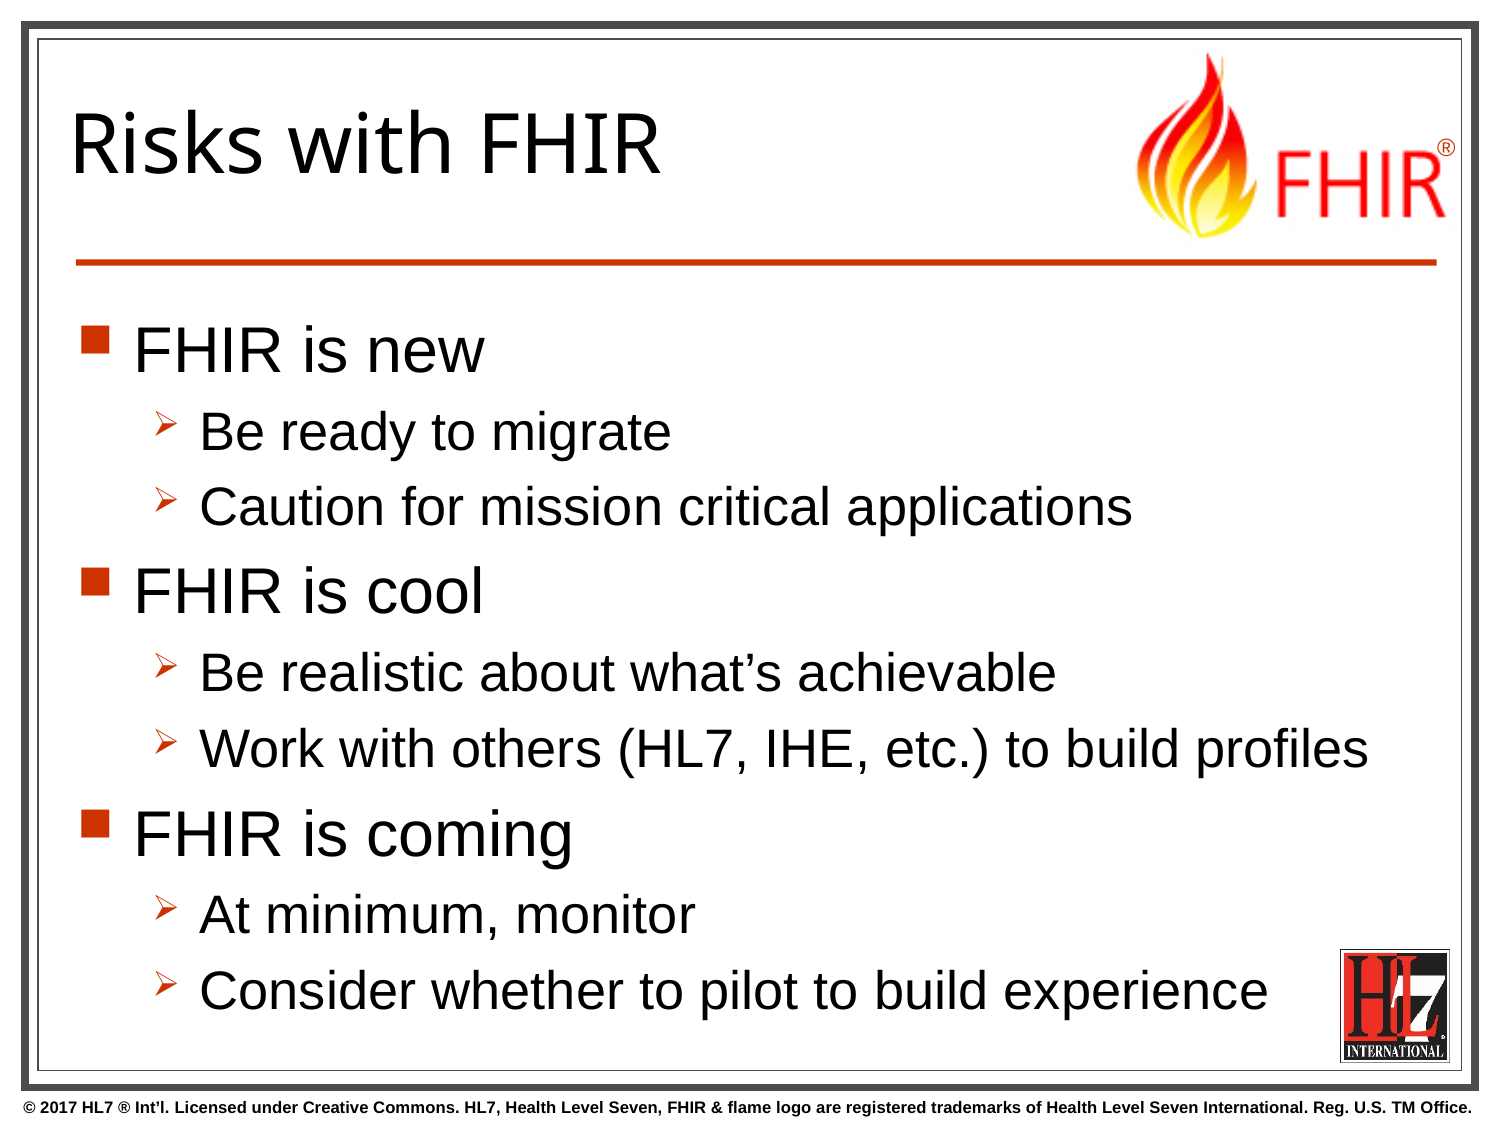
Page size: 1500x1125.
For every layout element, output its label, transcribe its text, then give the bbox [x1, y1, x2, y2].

list FHIR is new Be ready to migrate Caution for mission critical applications FHIR is cool Be realistic about what’s achievable Work with others (HL7, IHE, etc.) to build profiles FHIR is coming At minimum, monitor Consider whether to pilot to build experience [62, 299, 1438, 1059]
picture [1124, 42, 1458, 249]
title Risks with FHIR [53, 54, 1128, 244]
picture [1340, 949, 1450, 1063]
